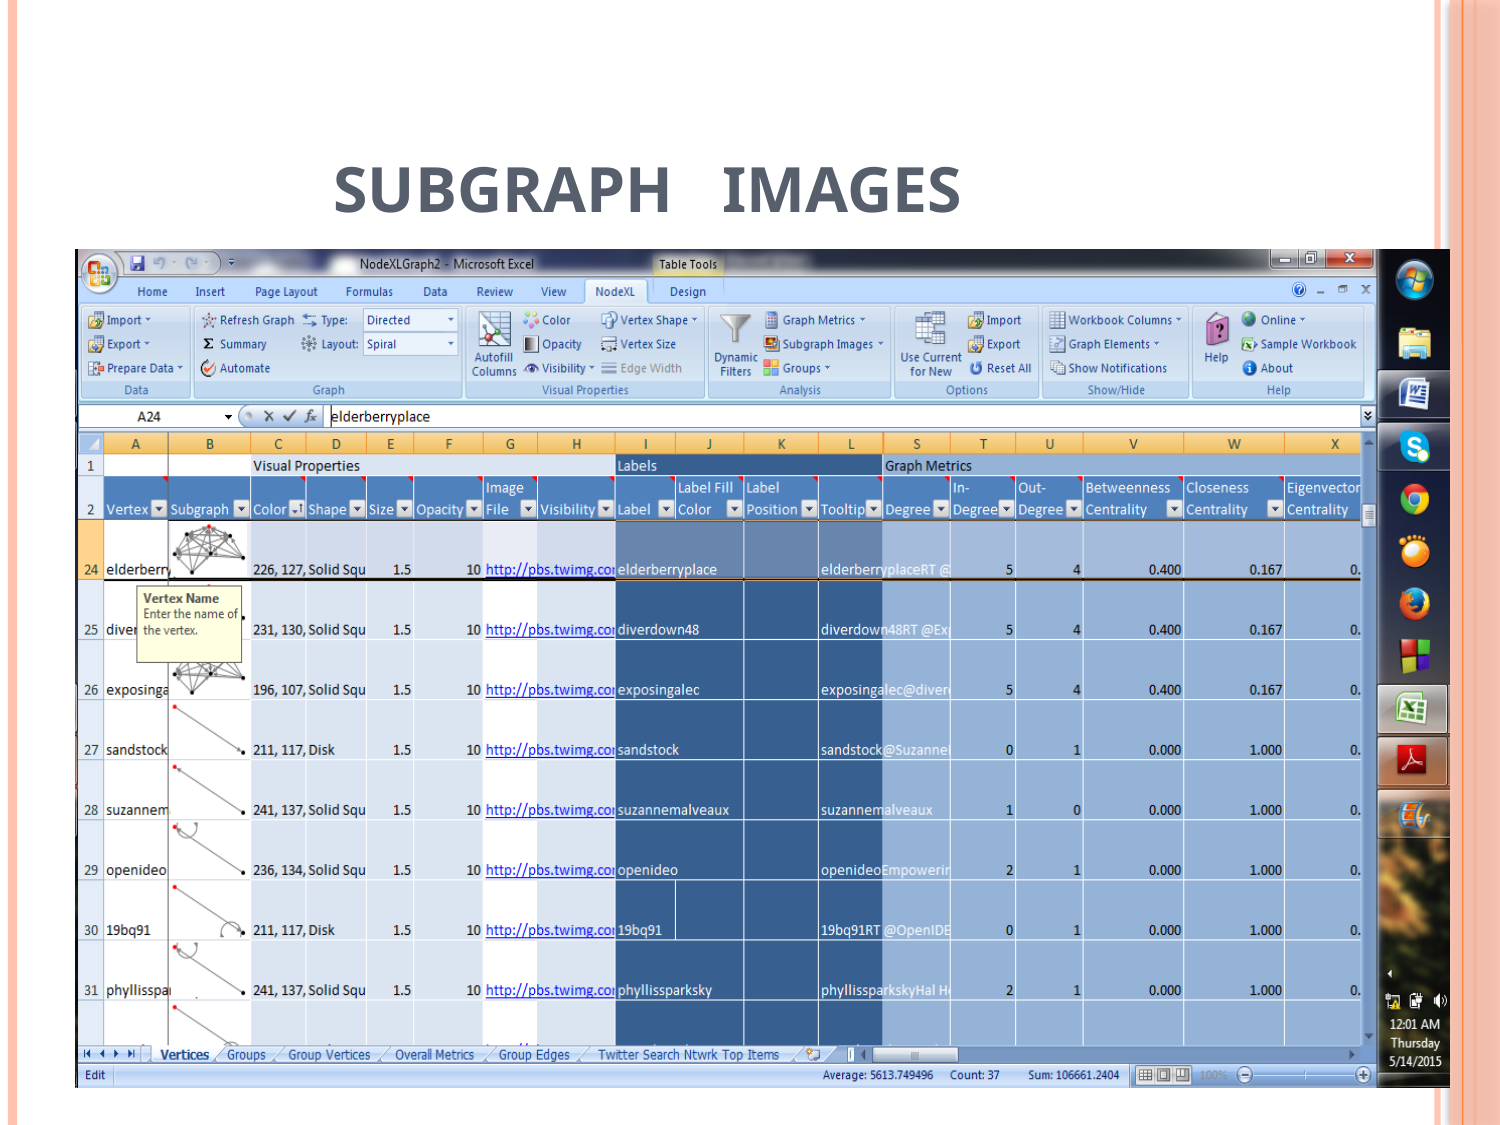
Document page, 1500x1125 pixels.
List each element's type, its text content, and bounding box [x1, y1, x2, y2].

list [74, 249, 1451, 1088]
title SUBGRAPH IMAGES [75, 45, 1300, 233]
